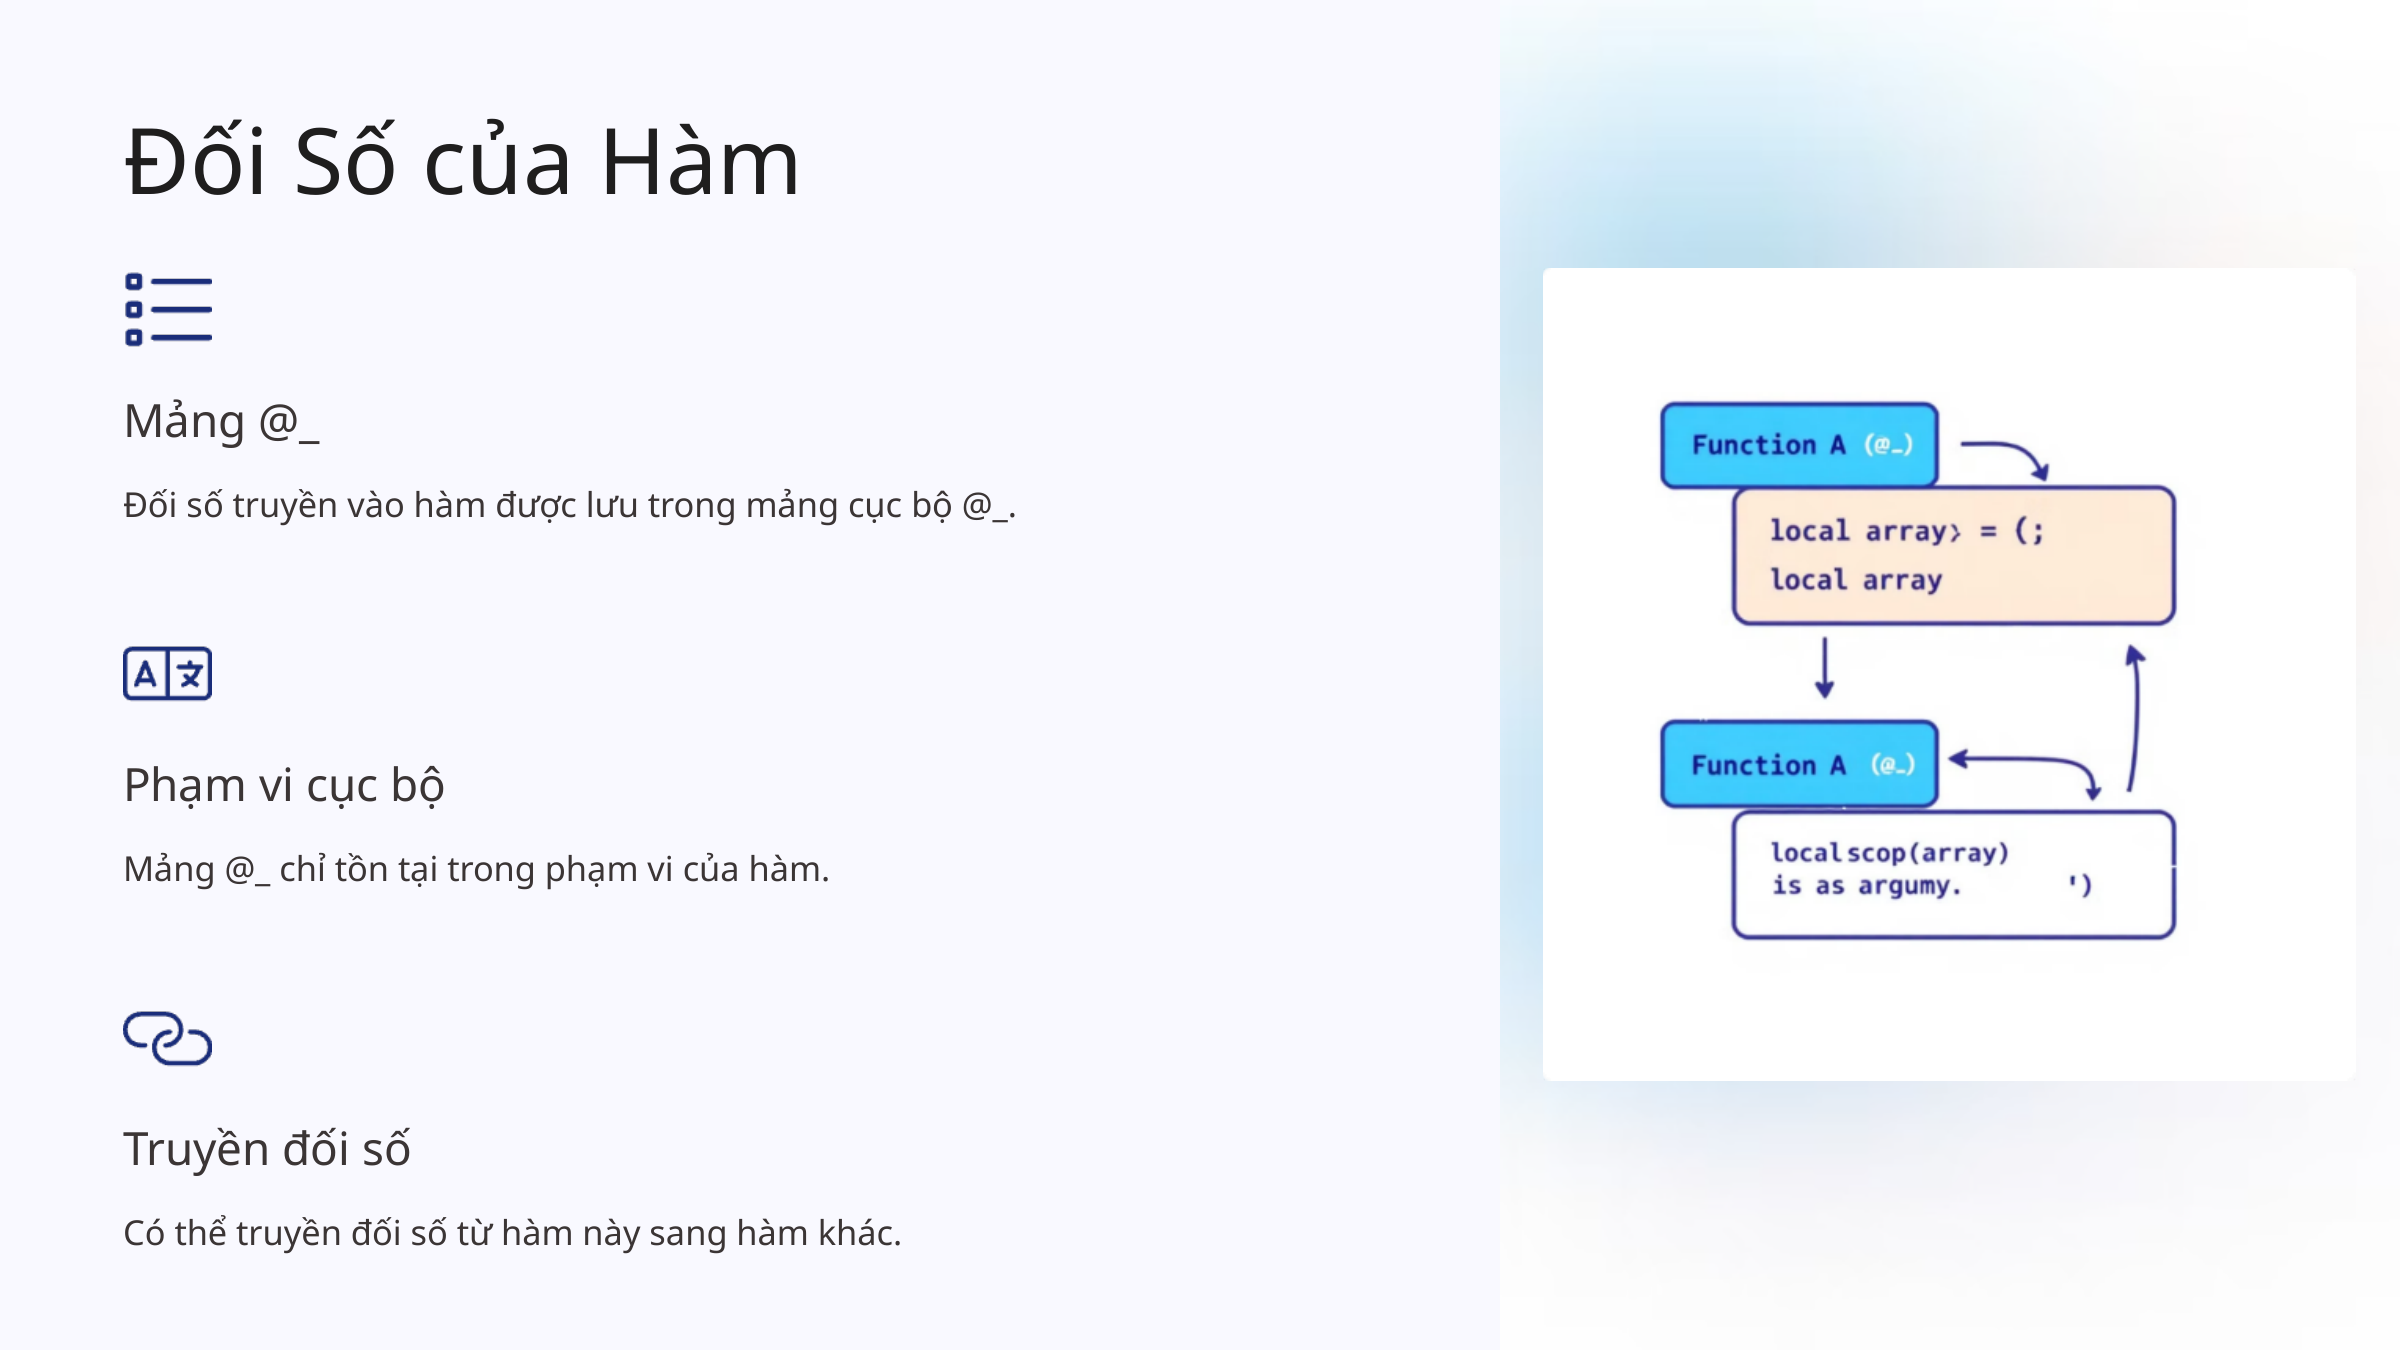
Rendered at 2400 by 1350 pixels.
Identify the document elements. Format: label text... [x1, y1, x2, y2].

picture [1499, 0, 2400, 1350]
text_box Phạm vi cục bộ [123, 753, 587, 812]
text_box Mảng @_ [123, 388, 587, 447]
picture [123, 994, 212, 1083]
text_box Đối số truyền vào hàm được lưu trong mảng cục bộ @_. [123, 468, 1377, 525]
text_box Mảng @_ chỉ tồn tại trong phạm vi của hàm. [123, 832, 1377, 889]
text_box Có thể truyền đối số từ hàm này sang hàm khác. [123, 1196, 1377, 1253]
picture [123, 265, 212, 354]
text_box Truyền đối số [123, 1117, 587, 1176]
text_box Đối Số của Hàm [123, 97, 1050, 213]
picture [123, 629, 212, 719]
